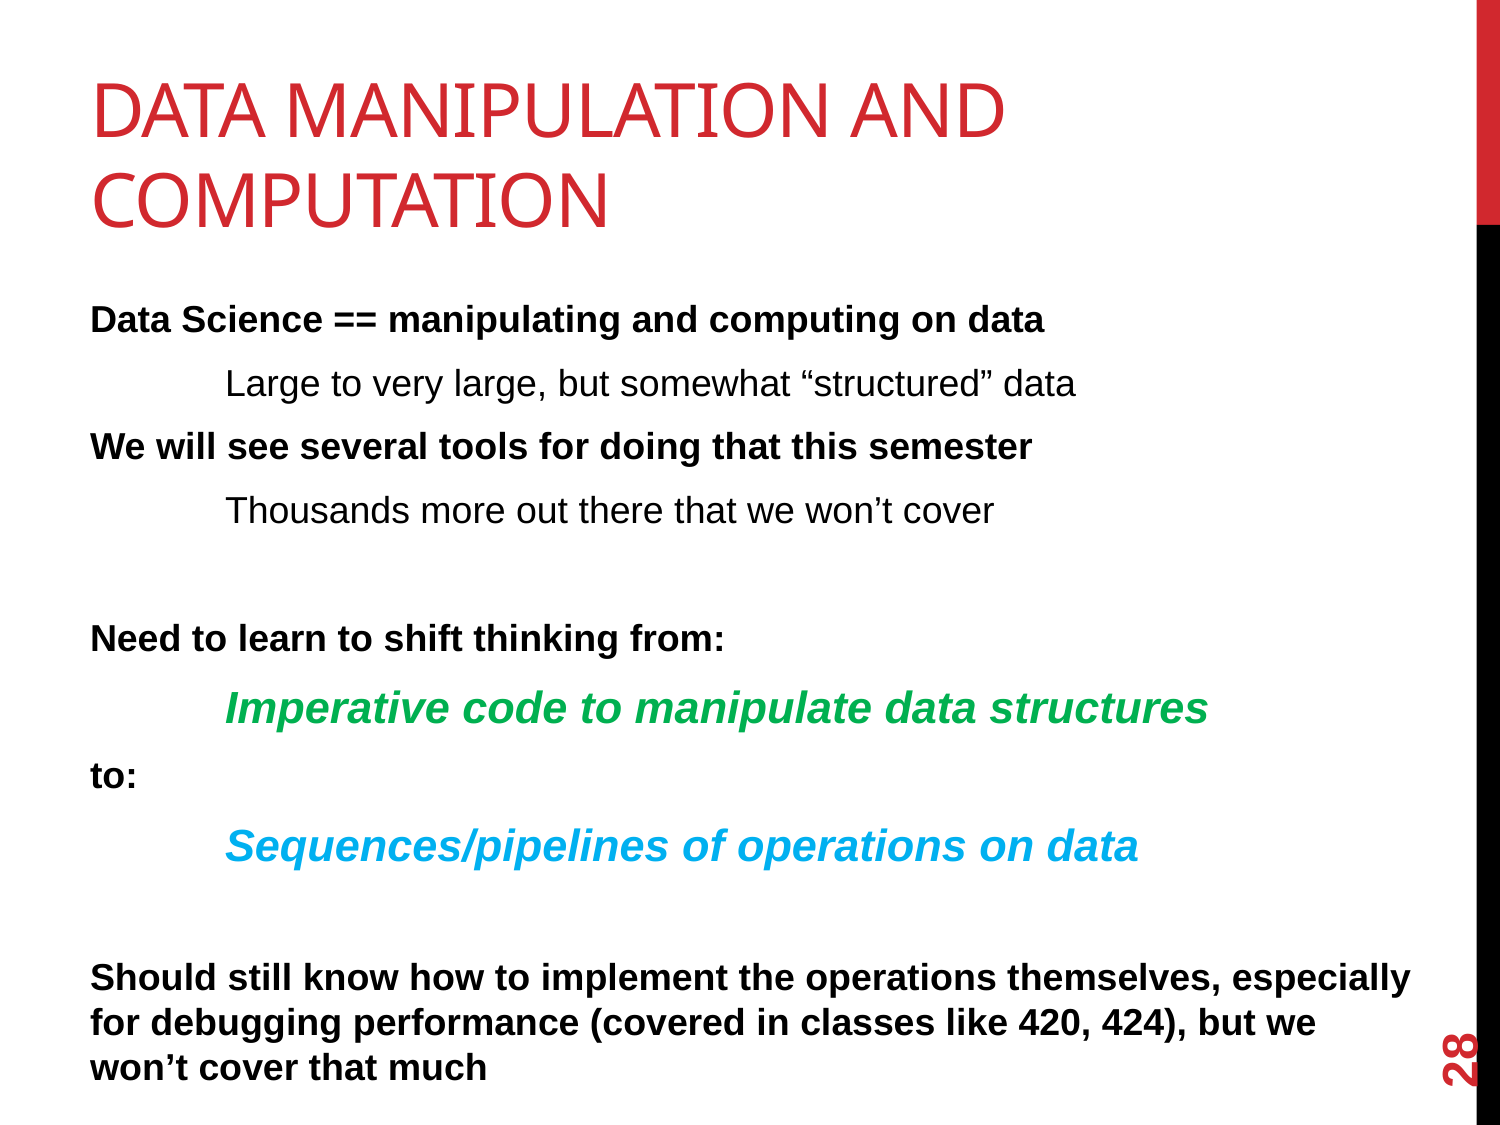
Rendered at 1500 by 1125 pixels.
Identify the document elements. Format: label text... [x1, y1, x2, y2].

list Data Science == manipulating and computing on data Large to very large, but somewhat “structured” data We will see several tools for doing that this semester Thousands more out there that we won’t cover Need to learn to shift thinking from: Imperative code to manipulate data structures to: Sequences/pipelines of operations on data Should still know how to implement the operations themselves, especially for debugging performance (covered in classes like 420, 424), but we won’t cover that much [75, 287, 1428, 1104]
slide_number 28 [1427, 887, 1488, 1104]
title Data Manipulation and Computation [75, 25, 1269, 250]
